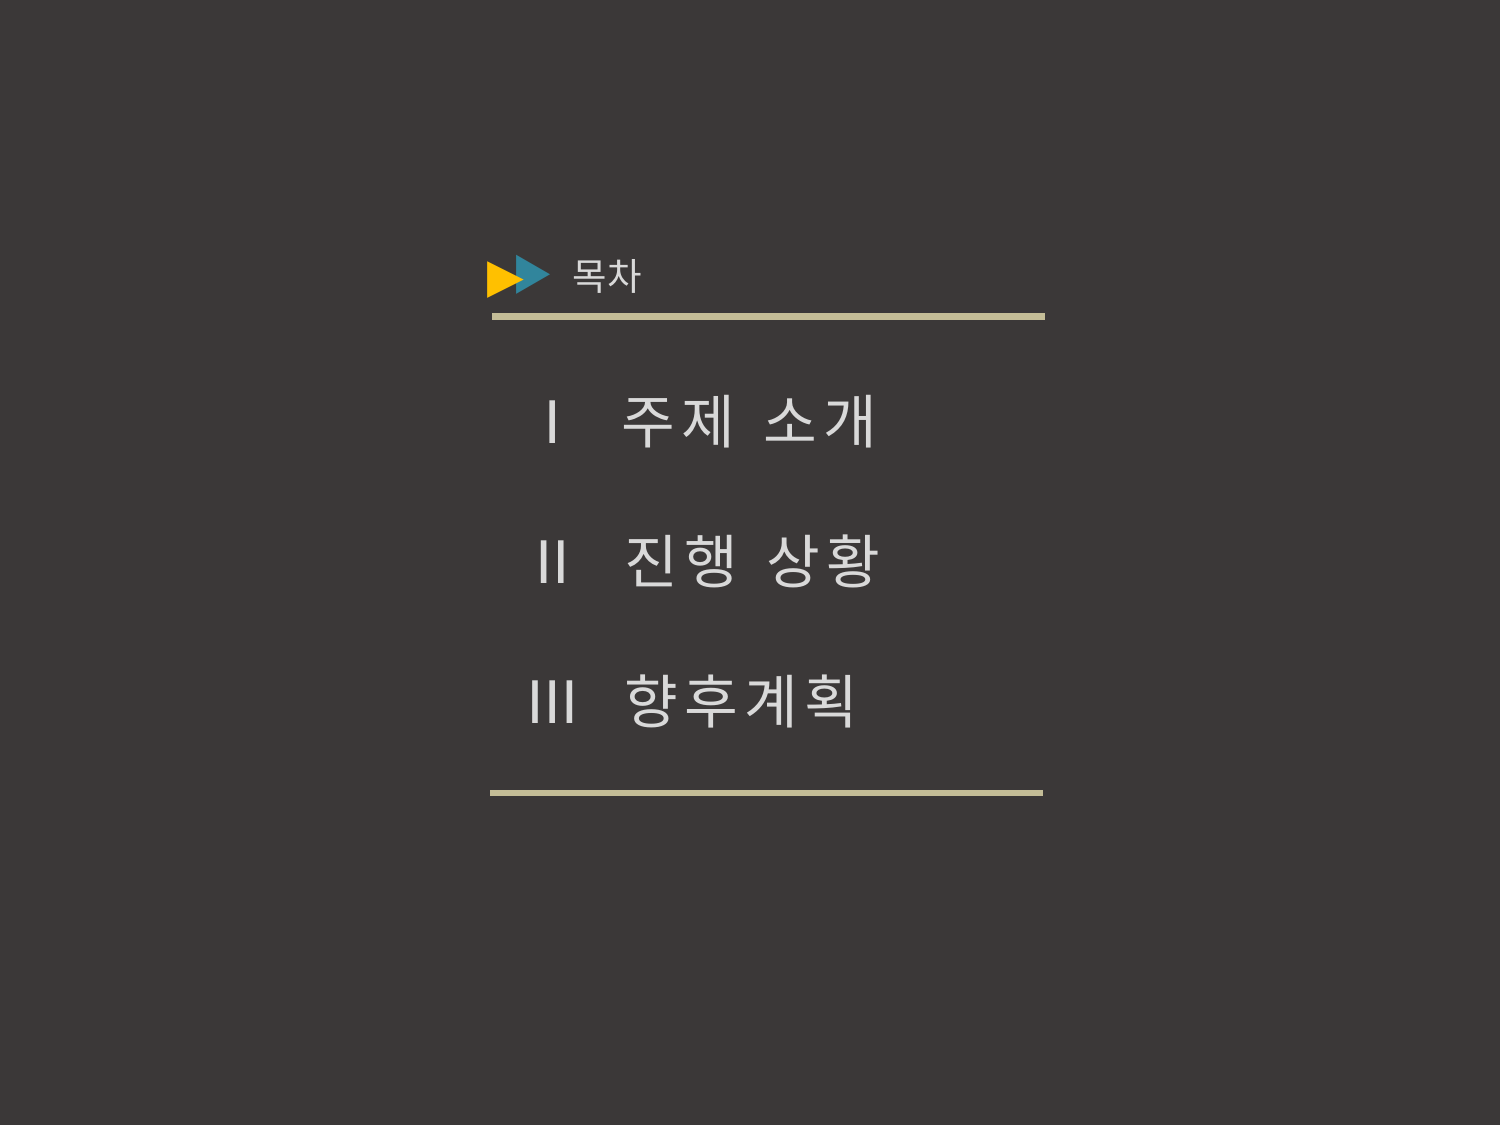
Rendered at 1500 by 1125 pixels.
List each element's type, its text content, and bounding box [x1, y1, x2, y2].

text_box Ⅰ 주제 소개 Ⅱ 진행 상황 Ⅲ 향후계획 [508, 378, 1060, 743]
text_box ▶ [472, 237, 544, 310]
text_box ▶ 목차 [544, 241, 657, 307]
